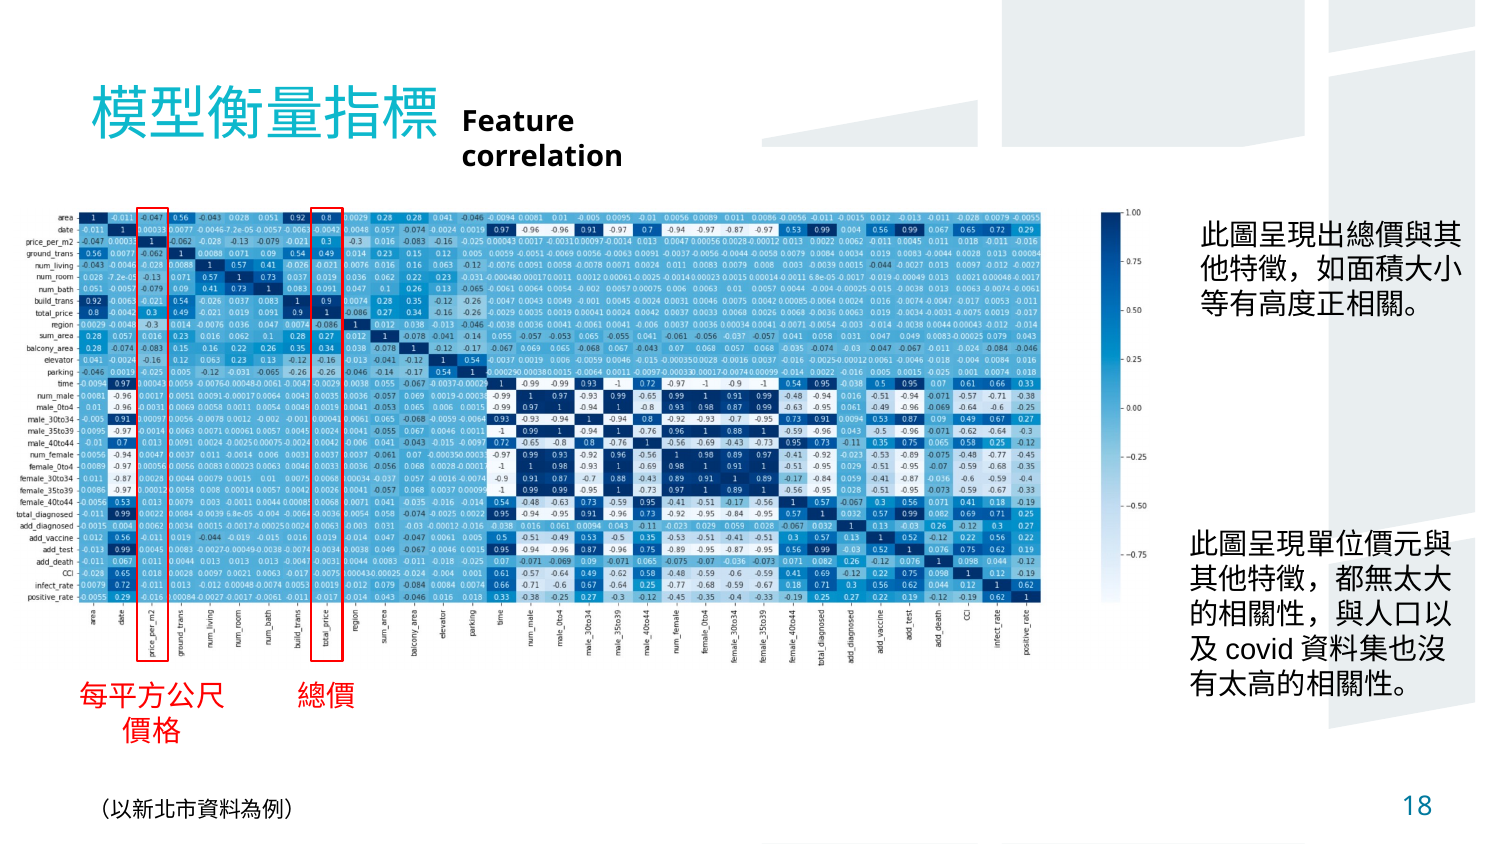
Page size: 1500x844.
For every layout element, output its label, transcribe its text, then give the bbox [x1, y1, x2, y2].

text_box 模型衡量指標 [90, 81, 1093, 147]
text_box [0, 145, 1316, 844]
text_box 此圖呈現出總價與其他特徵，如面積大小等有高度正相關。 [1185, 208, 1486, 328]
text_box 此圖呈現單位價元與其他特徵，都無太大的相關性，與人口以及covid資料集也沒有太高的相關性。 [1174, 518, 1491, 708]
picture [13, 208, 1150, 671]
text_box 總價 [282, 678, 371, 720]
text_box 每平方公尺價格 [59, 678, 245, 755]
text_box （以新北市資料為例） [74, 788, 322, 830]
text_box Feature correlation [446, 95, 748, 180]
text_box 18 [1370, 769, 1464, 844]
